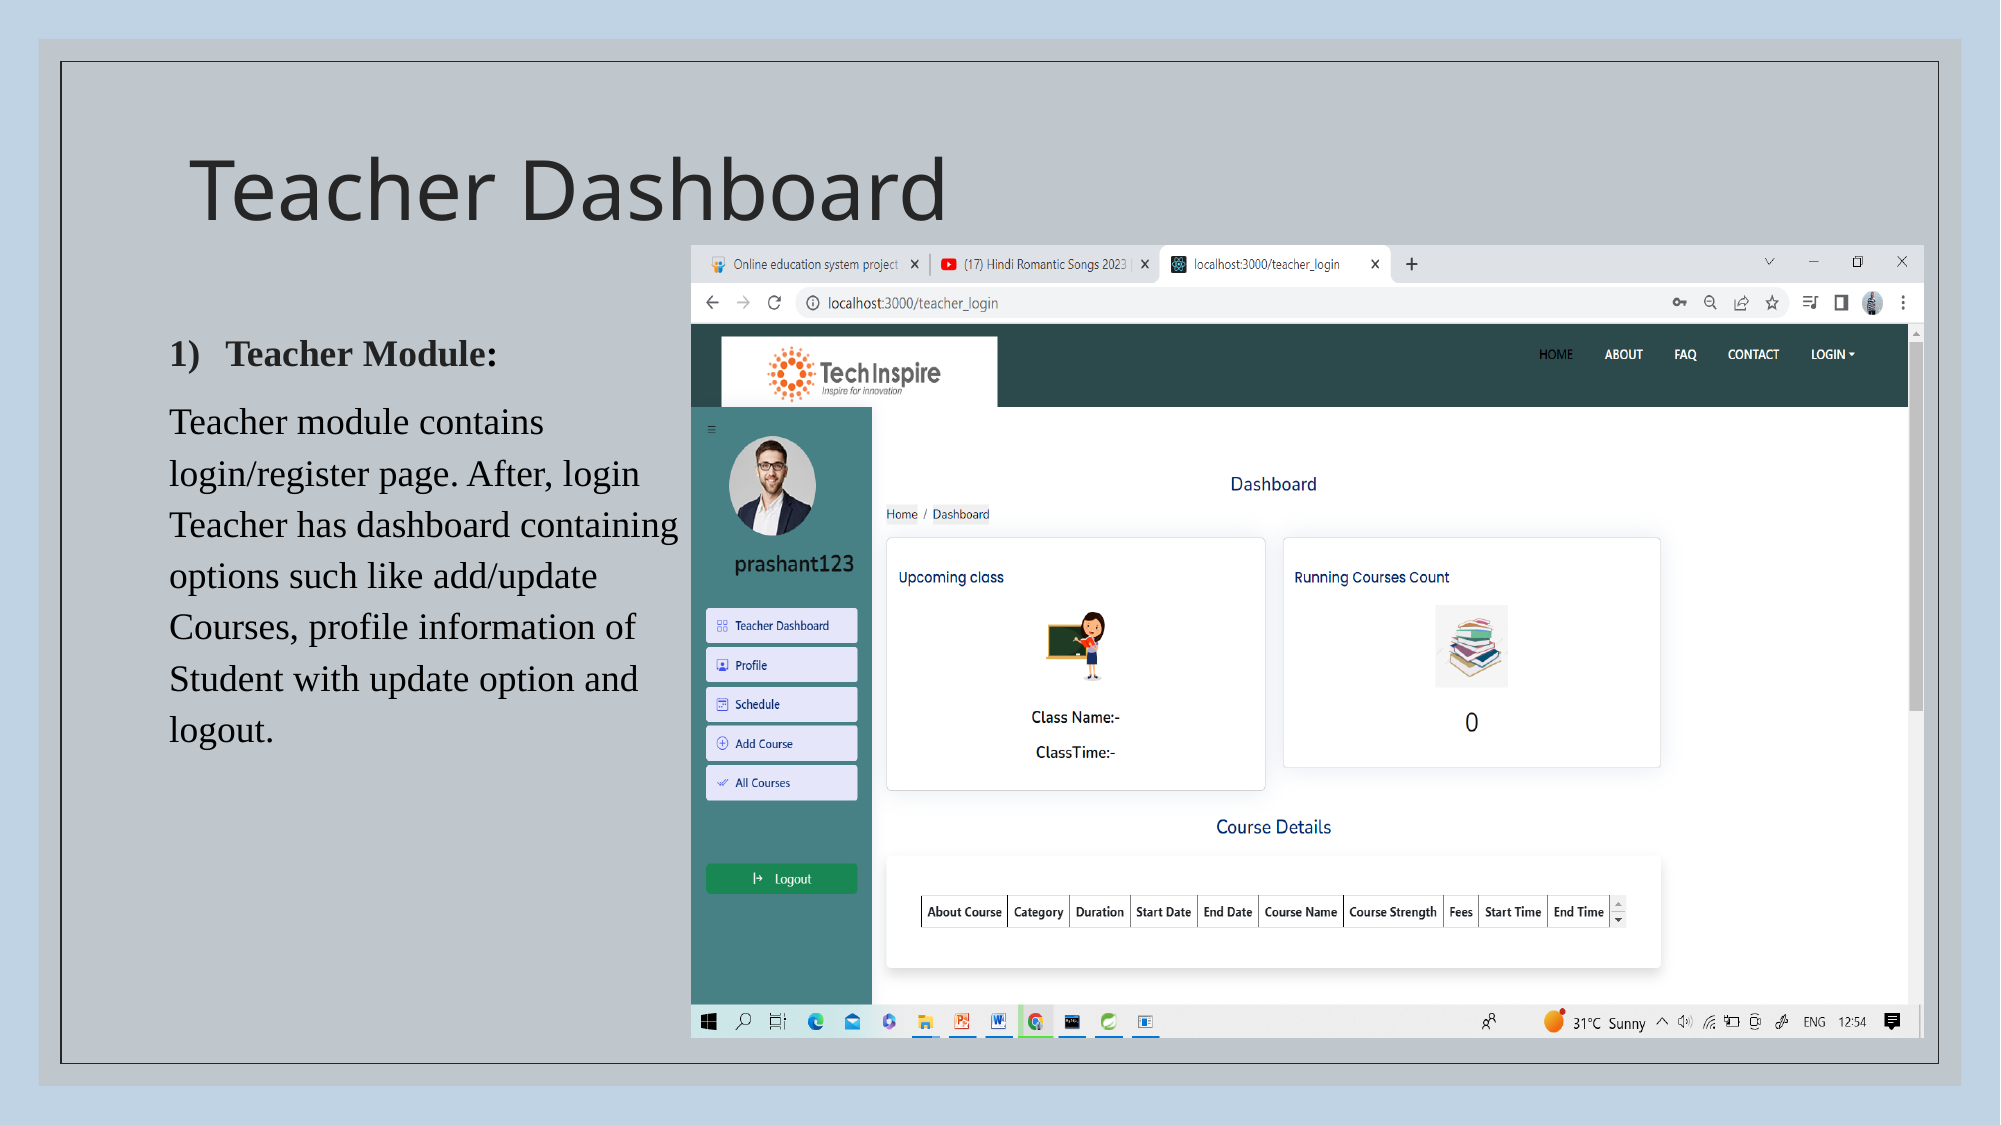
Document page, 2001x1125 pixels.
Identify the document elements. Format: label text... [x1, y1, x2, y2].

text_box Teacher Module: Teacher module contains login/register page. After, login Teacher has dashboard containing options such like add/update Courses, profile information of Student with update option and logout. [154, 315, 685, 819]
title Teacher Dashboard [174, 105, 1825, 282]
picture [691, 245, 1924, 1038]
